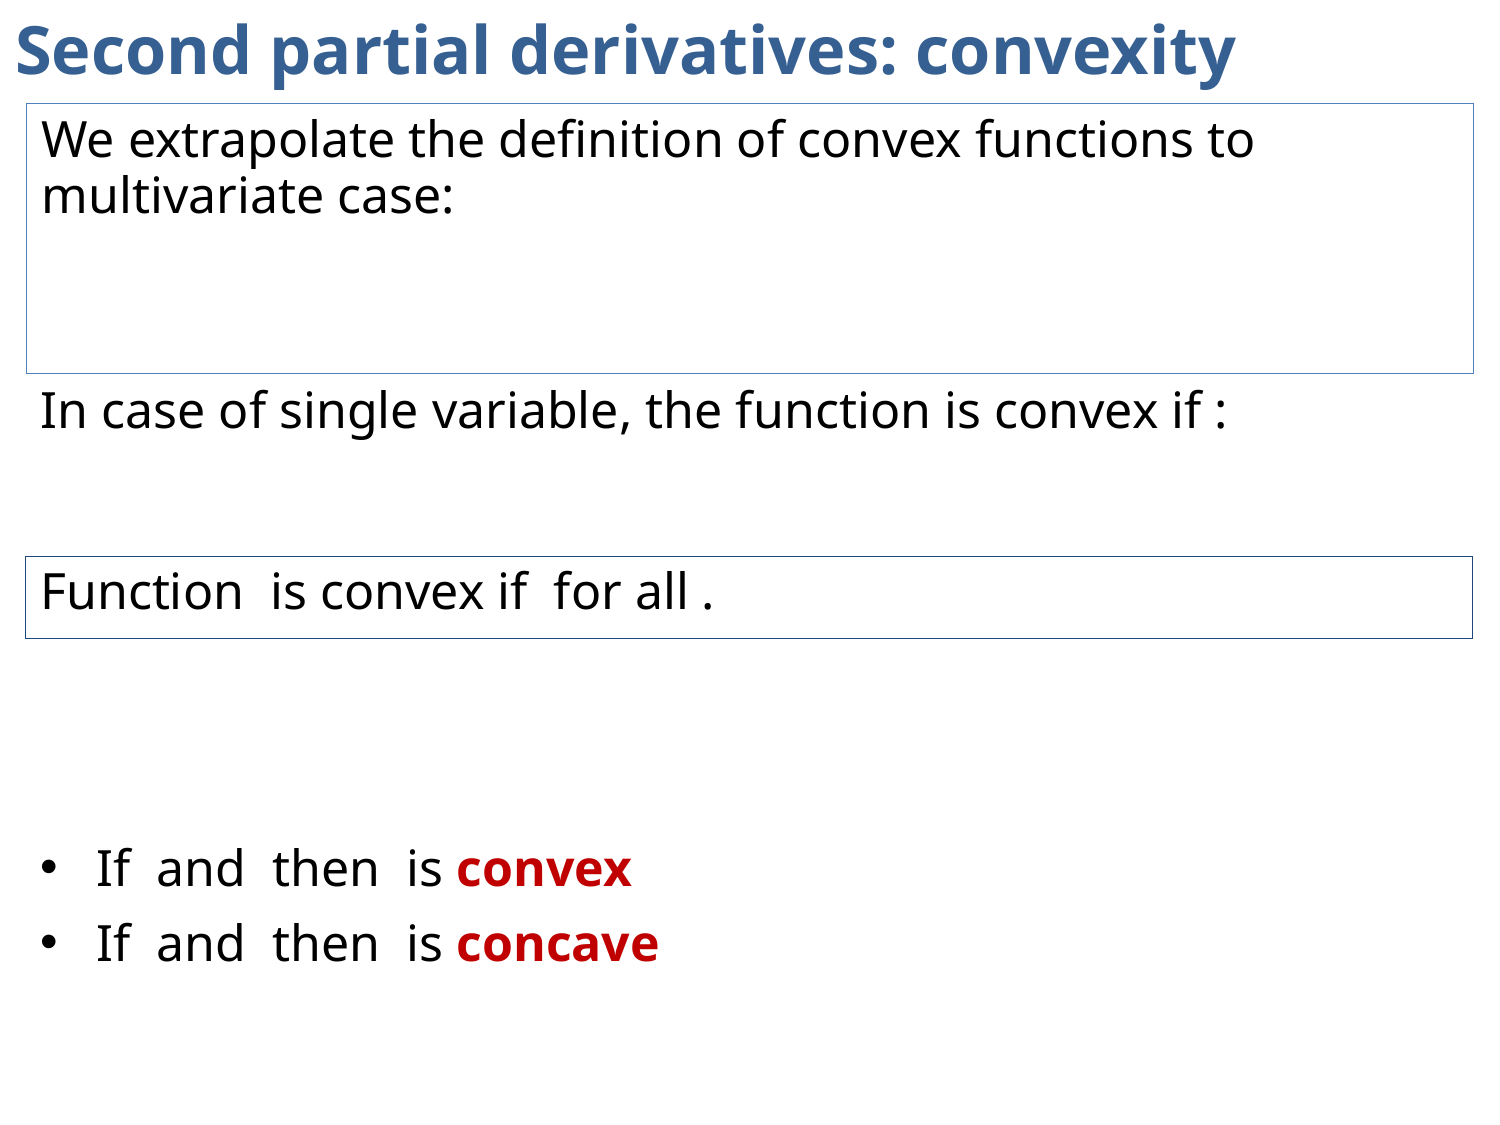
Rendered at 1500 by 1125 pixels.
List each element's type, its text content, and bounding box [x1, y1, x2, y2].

title Second partial derivatives: convexity [0, 0, 1500, 102]
